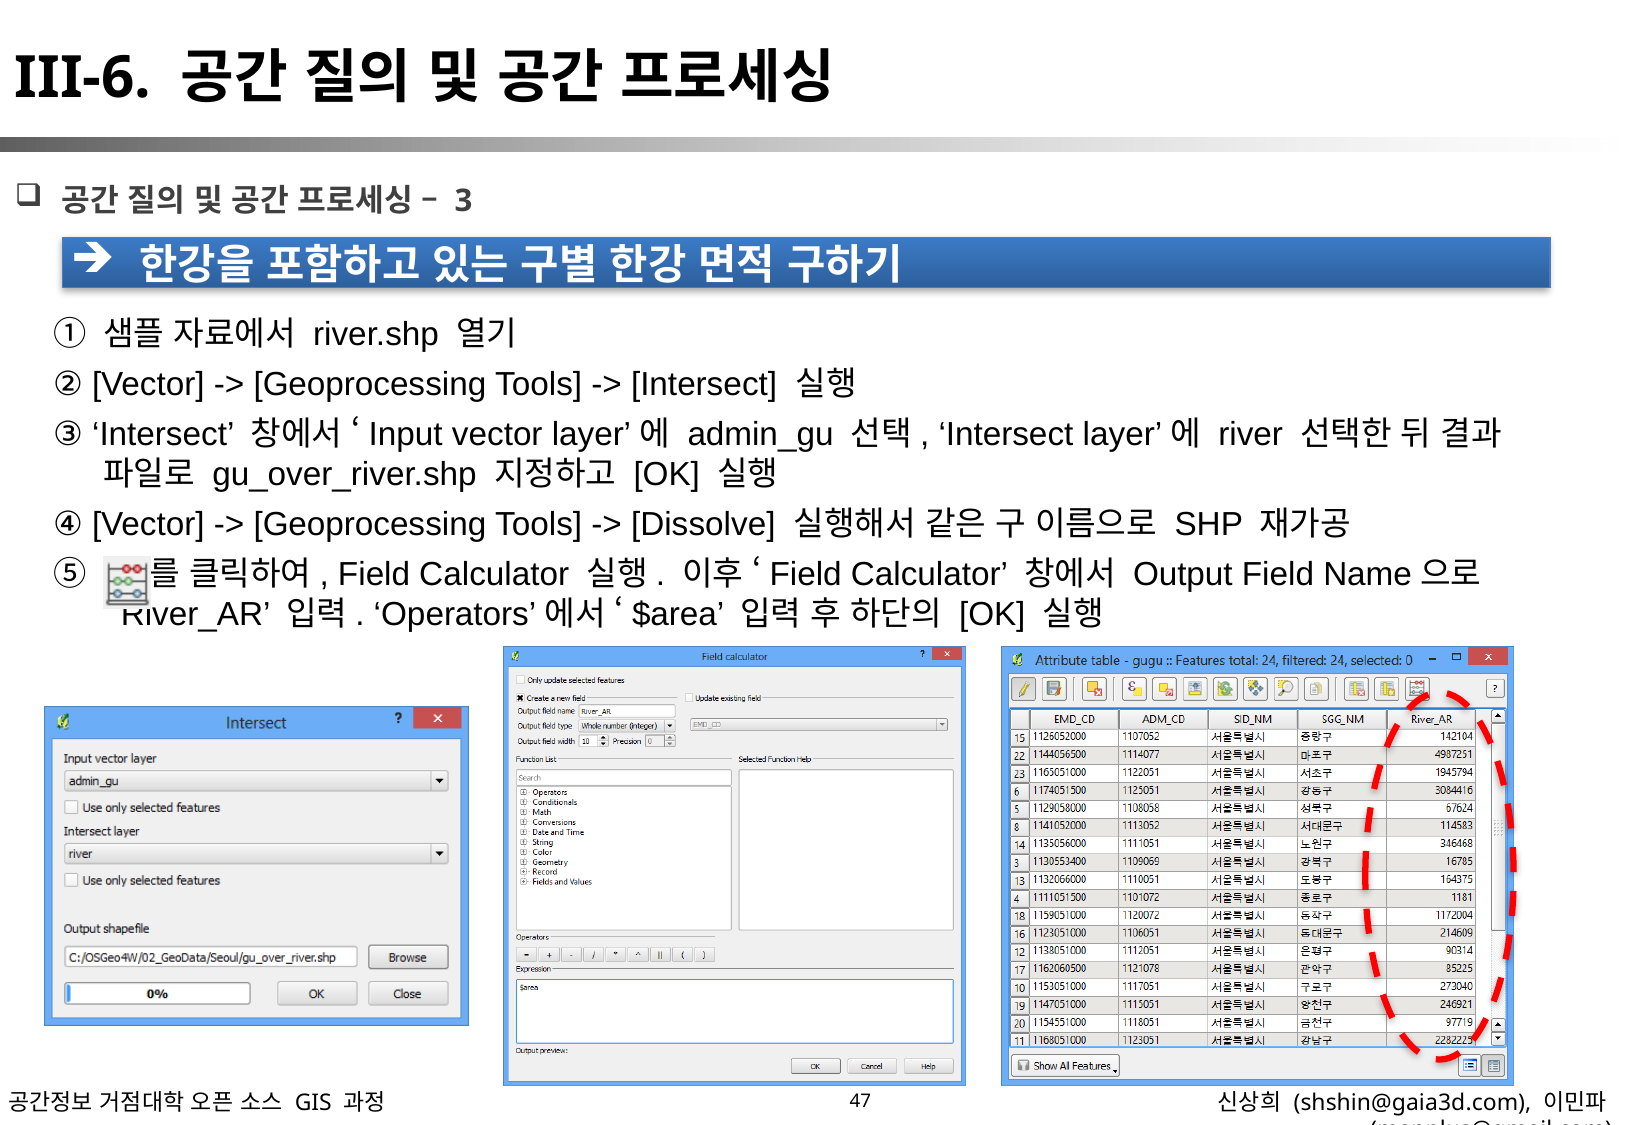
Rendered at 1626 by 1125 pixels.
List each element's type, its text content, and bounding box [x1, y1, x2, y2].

text_box III-6. 공간 질의 및 공간 프로세싱 [0, 0, 1478, 149]
slide_number 47 [670, 1086, 1050, 1118]
text_box ① 샘플 자료에서 river.shp 열기 ② [Vector] -> [Geoprocessing Tools] -> [Intersect] 실행 ③ ‘Intersect’ 창에서 ‘Input vector layer’에 admin_gu 선택, ‘Intersect layer’에 river 선택한 뒤 결과 파일로 gu_over_river.shp 지정하고 [OK] 실행 ④ [Vector] -> [Geoprocessing Tools] -> [Dissolve] 실행해서 같은 구 이름으로 SHP 재가공 ⑤ 를 클릭하여, Field Calculator 실행. 이후 ‘Field Calculator’ 창에서 Output Field Name으로 ‘River_AR’ 입력. ‘Operators’에서 ‘$area’ 입력 후 하단의 [OK] 실행 [44, 312, 1575, 632]
picture [1001, 645, 1514, 1086]
text_box 한강을 포함하고 있는 구별 한강 면적 구하기 [62, 237, 1550, 288]
picture [103, 556, 152, 610]
text_box 공간 질의 및 공간 프로세싱 – 3 [0, 148, 1577, 231]
picture [503, 645, 966, 1086]
picture [44, 706, 469, 1026]
